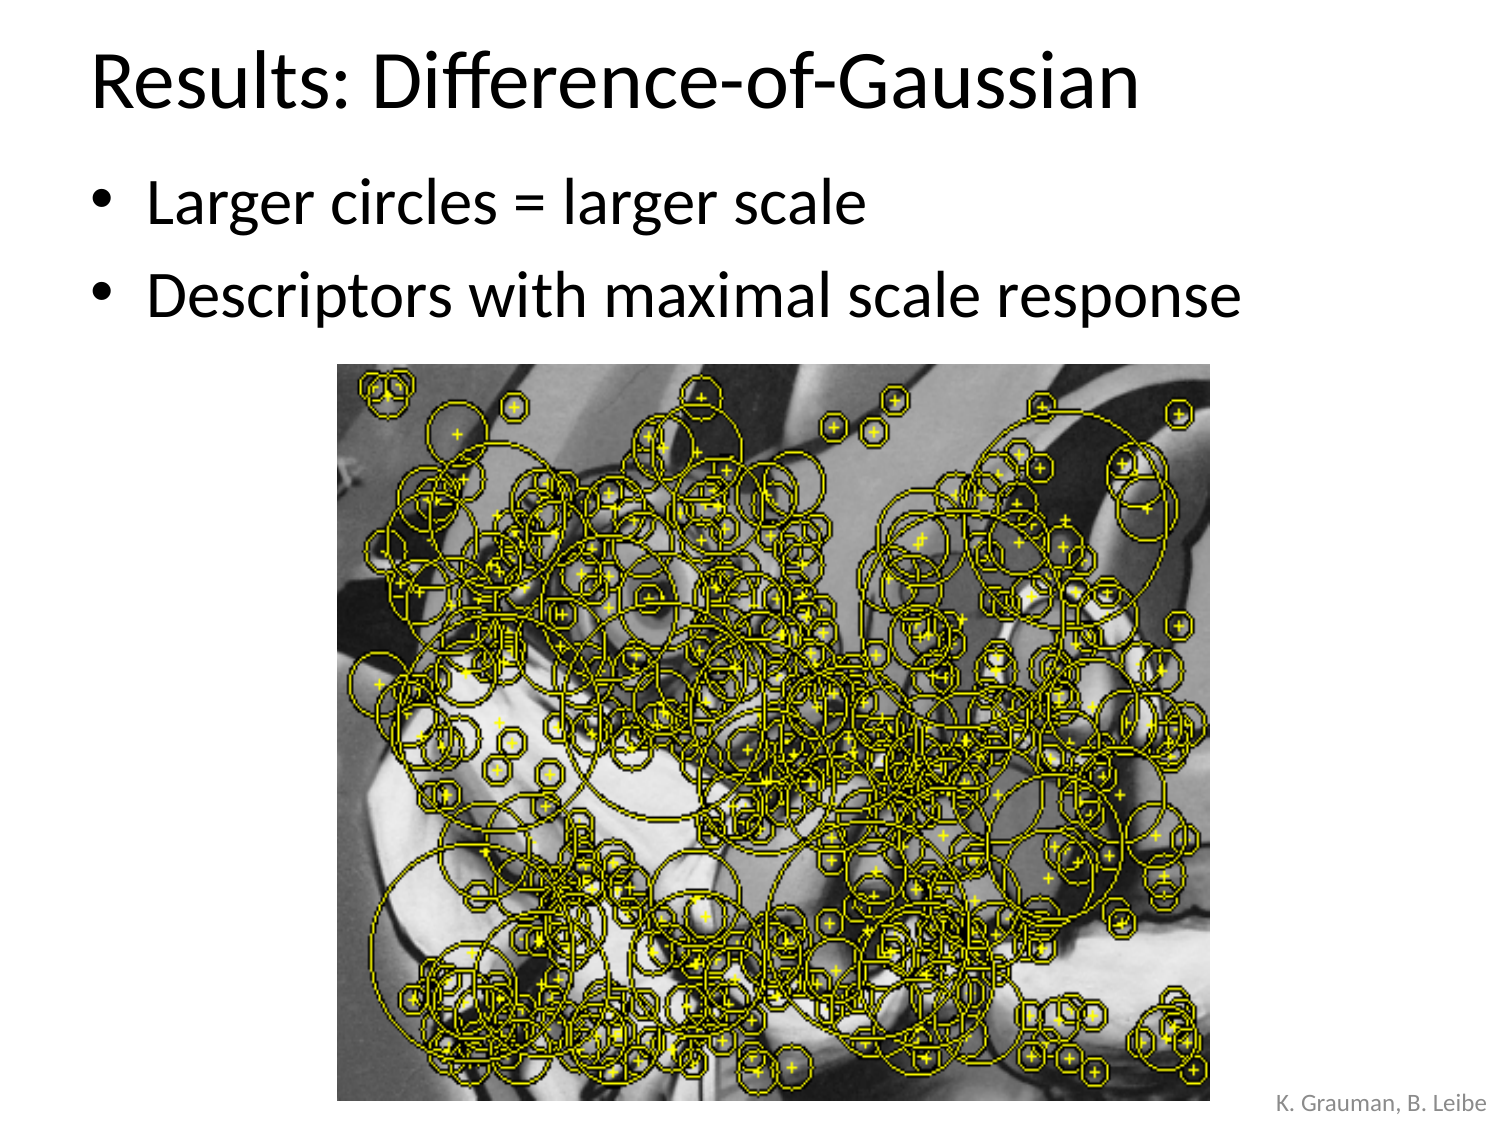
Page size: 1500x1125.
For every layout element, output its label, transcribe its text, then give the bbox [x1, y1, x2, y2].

picture [337, 363, 1210, 1102]
title Results: Difference-of-Gaussian [74, 0, 1426, 149]
footer K. Grauman, B. Leibe [1144, 1071, 1500, 1125]
list Larger circles = larger scale Descriptors with maximal scale response [74, 149, 1426, 1006]
